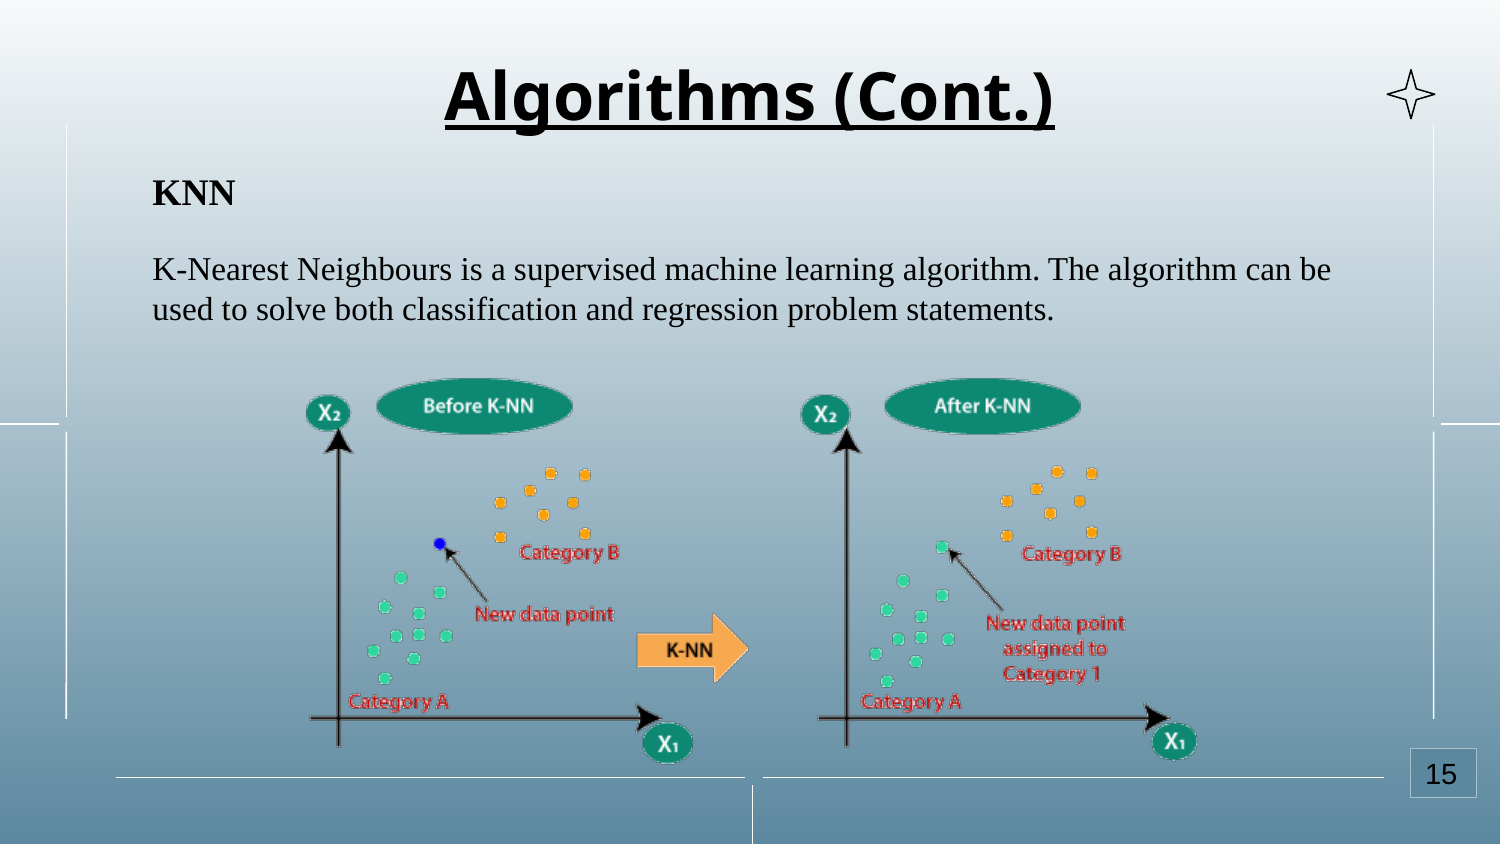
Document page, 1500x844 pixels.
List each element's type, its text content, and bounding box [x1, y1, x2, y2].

text_box KNN [137, 160, 889, 221]
text_box K-Nearest Neighbours is a supervised machine learning algorithm. The algorithm can be used to solve both classification and regression problem statements. [137, 239, 1392, 335]
text_box [1387, 69, 1435, 119]
text_box Algorithms (Cont.) [374, 46, 1126, 141]
text_box 15 [1410, 748, 1477, 798]
picture [298, 335, 1202, 787]
